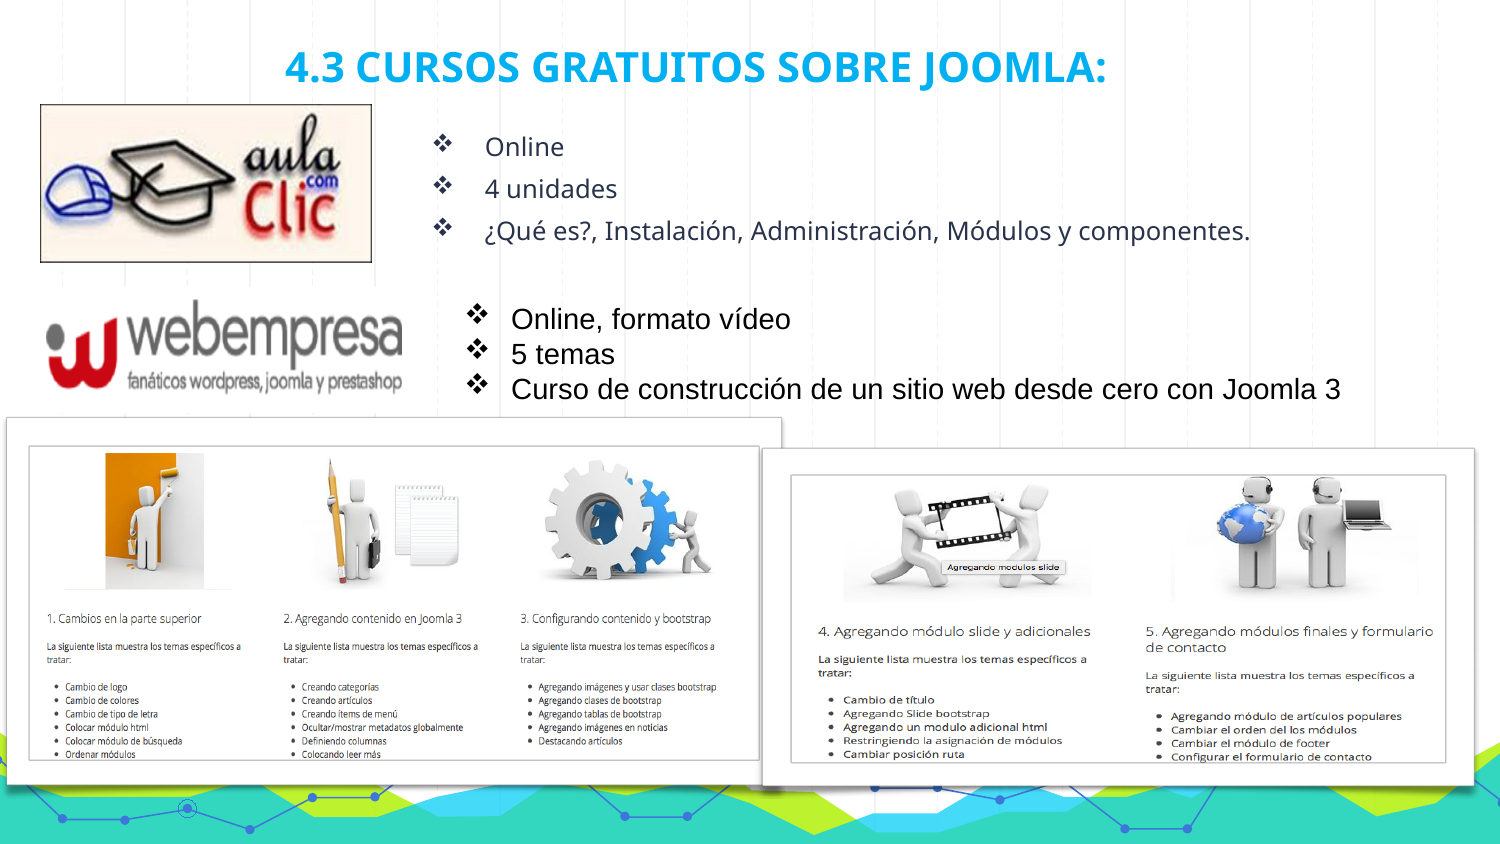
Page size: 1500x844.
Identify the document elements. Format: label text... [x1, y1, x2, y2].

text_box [754, 445, 1484, 800]
list 4.3 CURSOS GRATUITOS SOBRE JOOMLA: [92, 25, 1300, 106]
picture [40, 287, 419, 413]
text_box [0, 413, 790, 800]
text_box Online, formato vídeo 5 temas Curso de construcción de un sitio web desde cero con Joomla 3 [456, 292, 1418, 413]
list Online 4 unidades ¿Qué es?, Instalación, Administración, Módulos y componentes. [415, 115, 1300, 264]
picture [40, 104, 372, 263]
